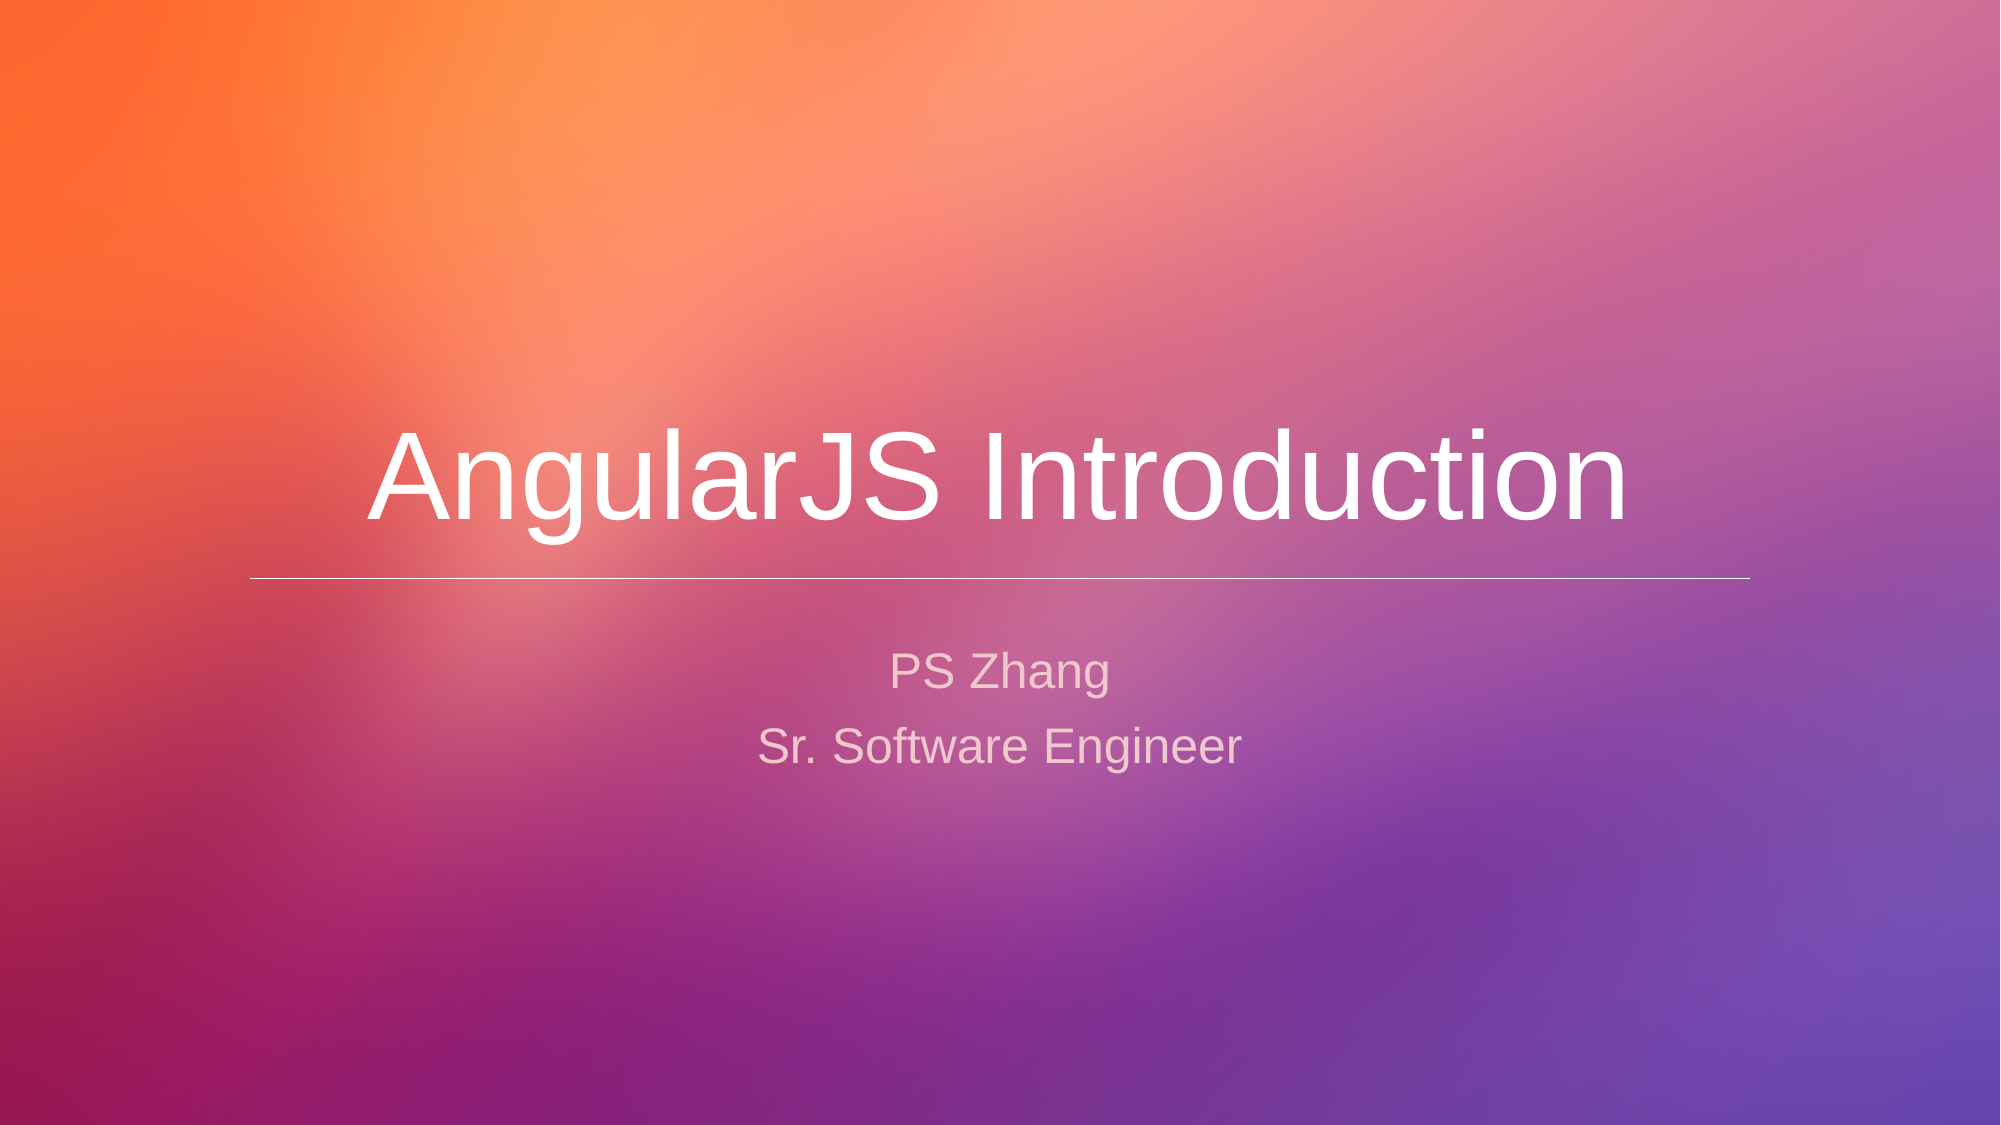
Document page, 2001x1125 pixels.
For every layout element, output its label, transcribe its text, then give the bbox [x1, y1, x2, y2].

subtitle PS Zhang Sr. Software Engineer [249, 637, 1750, 807]
title AngularJS Introduction [249, 162, 1750, 555]
picture [0, 0, 2001, 1125]
